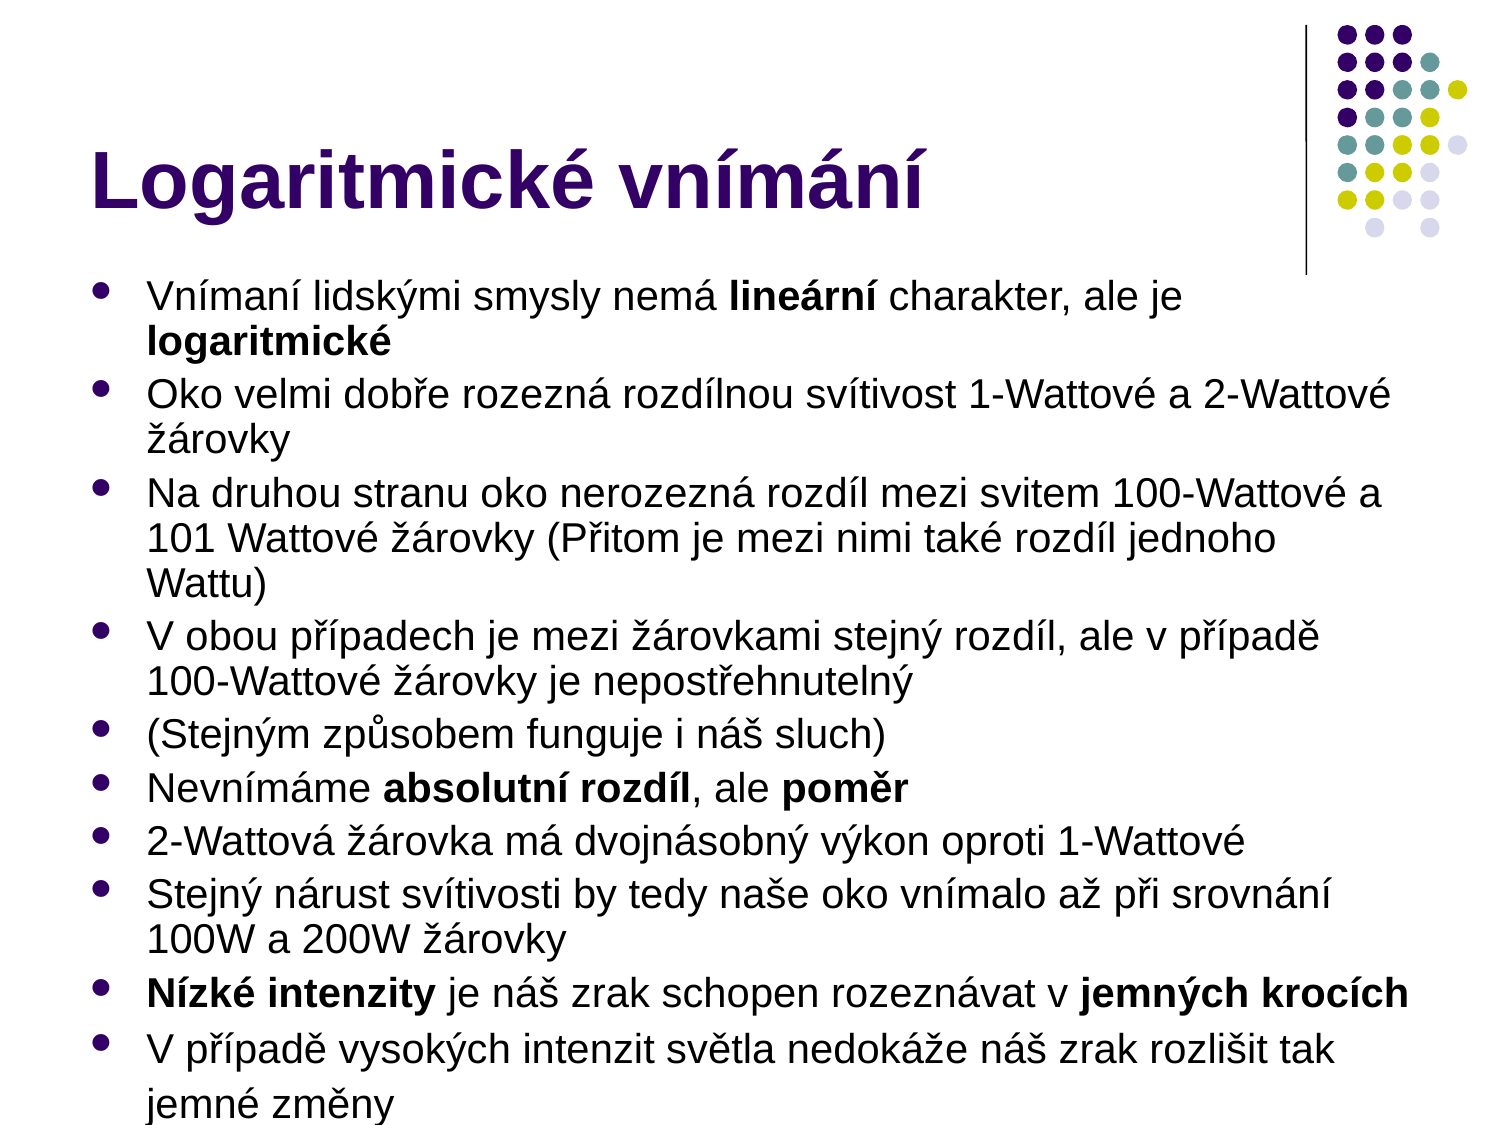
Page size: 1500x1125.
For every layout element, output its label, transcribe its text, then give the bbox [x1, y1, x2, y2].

list Vnímaní lidskými smysly nemá lineární charakter, ale je logaritmické Oko velmi dobře rozezná rozdílnou svítivost 1-Wattové a 2-Wattové žárovky Na druhou stranu oko nerozezná rozdíl mezi svitem 100-Wattové a 101 Wattové žárovky (Přitom je mezi nimi také rozdíl jednoho Wattu) V obou případech je mezi žárovkami stejný rozdíl, ale v případě 100-Wattové žárovky je nepostřehnutelný (Stejným způsobem funguje i náš sluch) Nevnímáme absolutní rozdíl, ale poměr 2-Wattová žárovka má dvojnásobný výkon oproti 1-Wattové Stejný nárust svítivosti by tedy naše oko vnímalo až při srovnání 100W a 200W žárovky Nízké intenzity je náš zrak schopen rozeznávat v jemných krocích V případě vysokých intenzit světla nedokáže náš zrak rozlišit tak jemné změny [75, 267, 1425, 1091]
title Logaritmické vnímání [75, 20, 1313, 233]
